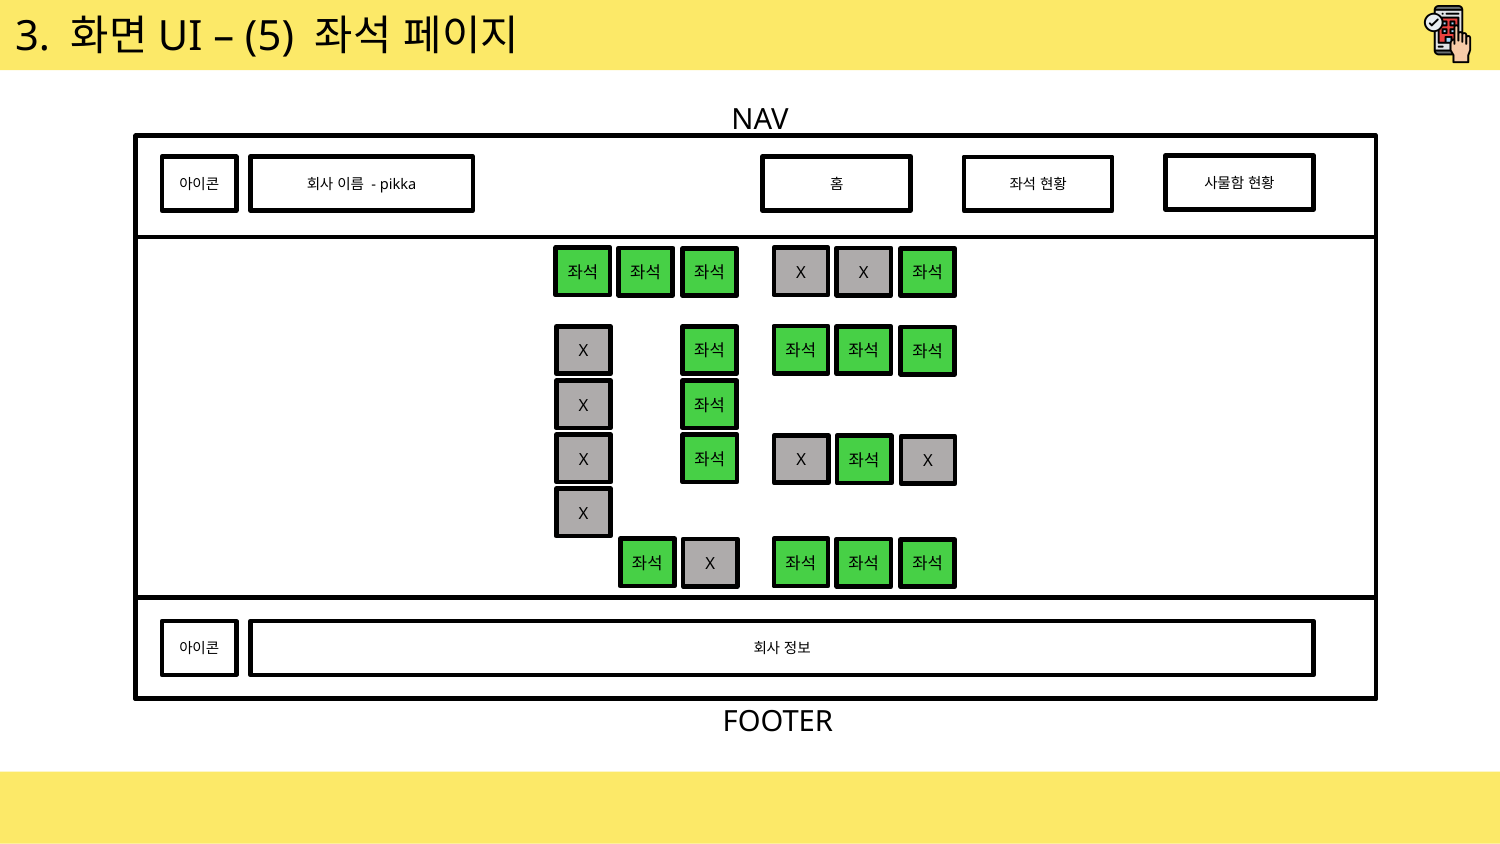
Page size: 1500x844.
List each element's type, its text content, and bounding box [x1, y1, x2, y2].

text_box [135, 597, 1376, 699]
text_box 아이콘 [161, 156, 237, 211]
text_box [135, 237, 1376, 597]
text_box 좌석 현황 [963, 156, 1113, 211]
text_box [0, 771, 1500, 844]
text_box 회사 정보 [250, 621, 1314, 675]
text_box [555, 247, 956, 588]
text_box 아이콘 [161, 621, 237, 675]
text_box 홈 [762, 156, 911, 211]
text_box [135, 135, 1376, 237]
text_box FOOTER [708, 699, 848, 743]
picture [1415, 2, 1478, 66]
text_box NAV [708, 94, 812, 135]
text_box 사물함 현황 [1165, 155, 1314, 210]
text_box 3. 화면UI – (5) 좌석 페이지 [0, 0, 1500, 71]
text_box 회사 이름 - pikka [250, 156, 473, 211]
